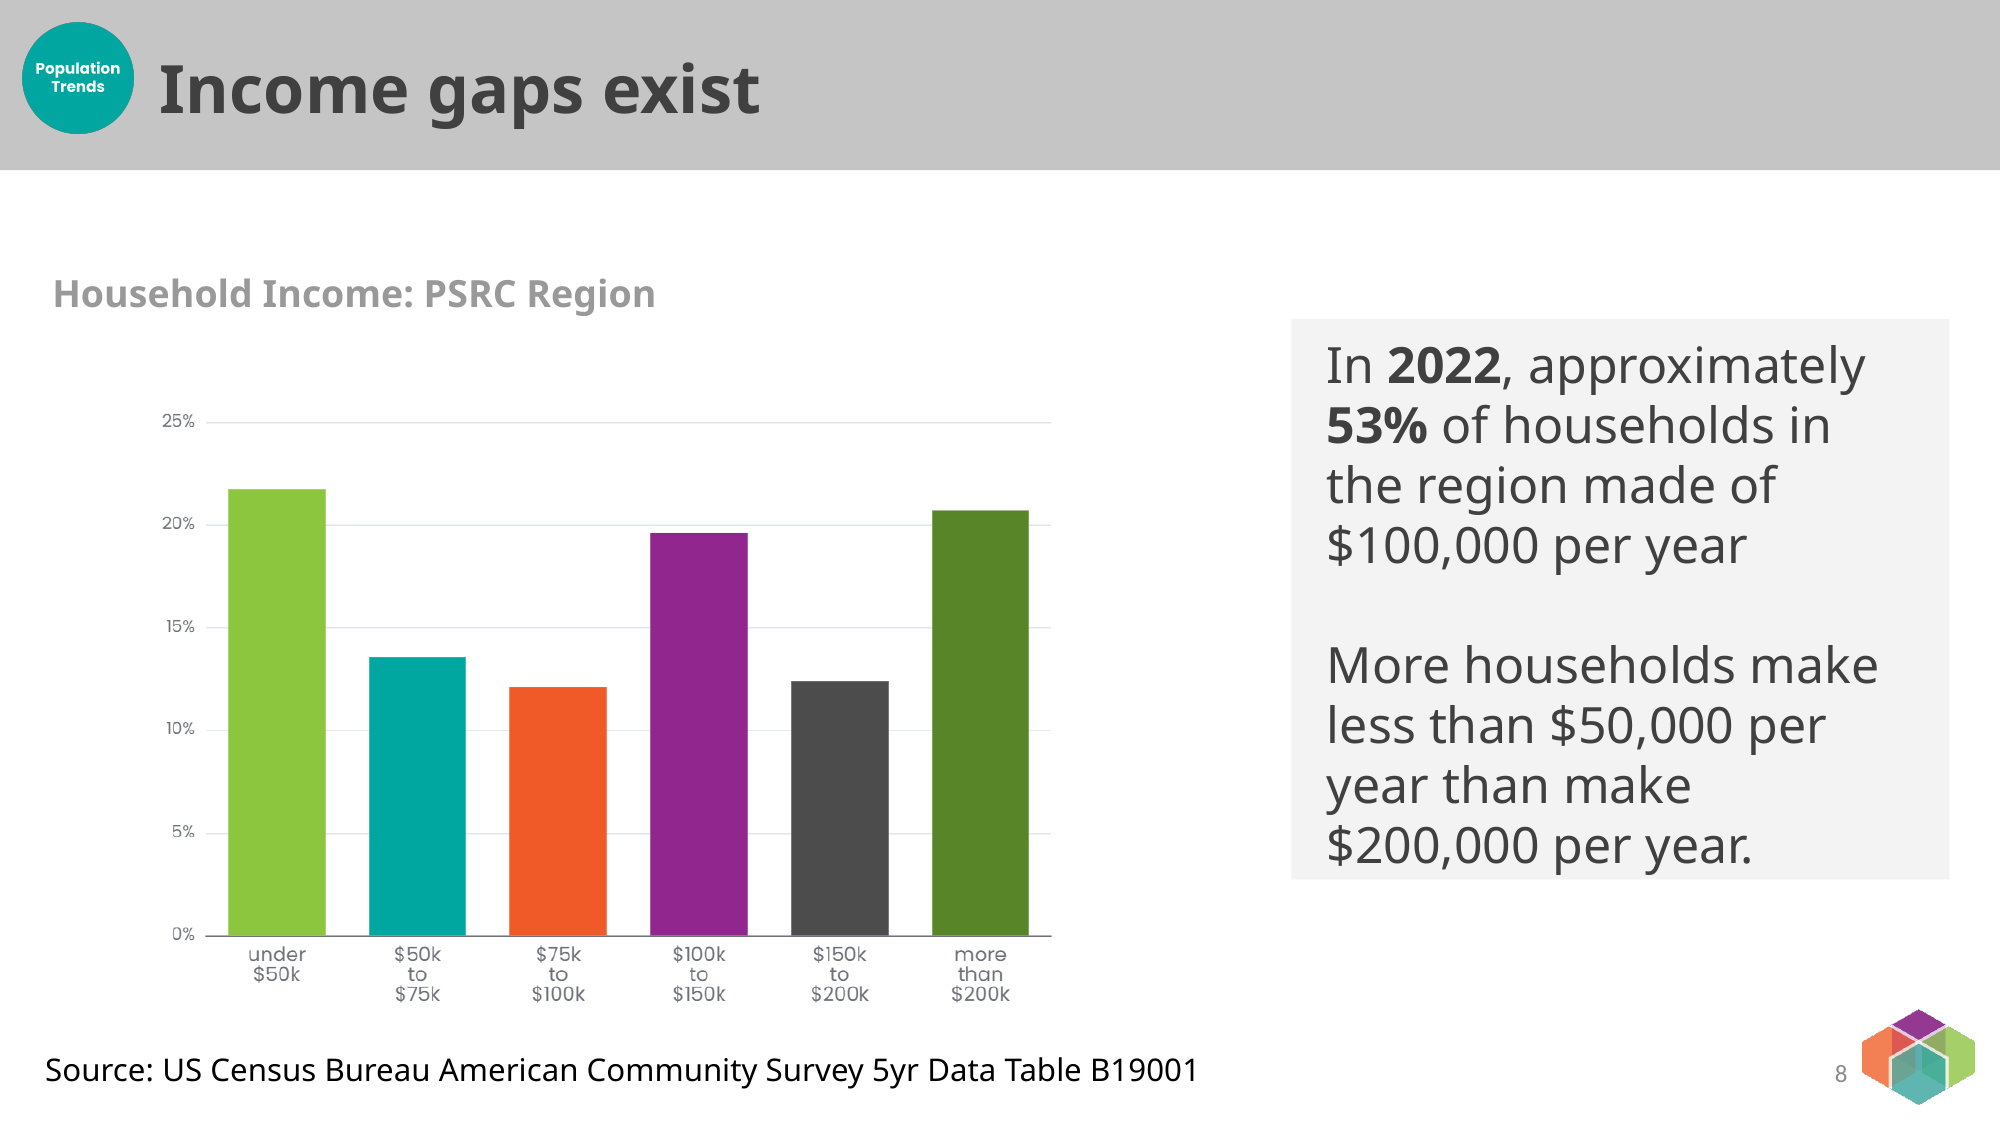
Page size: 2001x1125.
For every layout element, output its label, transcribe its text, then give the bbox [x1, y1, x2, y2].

slide_number 8 [1412, 1042, 1862, 1103]
picture [1862, 1009, 1975, 1105]
text_box In 2022, approximately 53% of households in the region made of $100,000 per year More households make less than $50,000 per year than make $200,000 per year. [1312, 325, 1929, 881]
text_box [0, 0, 2000, 171]
text_box Household Income: PSRC Region [37, 262, 1028, 323]
picture [37, 337, 1163, 1034]
picture [22, 22, 134, 134]
text_box [1290, 318, 1950, 880]
text_box Income gaps exist [145, 39, 1978, 135]
text_box Source: US Census Bureau American Community Survey 5yr Data Table B19001 [30, 1042, 1592, 1095]
